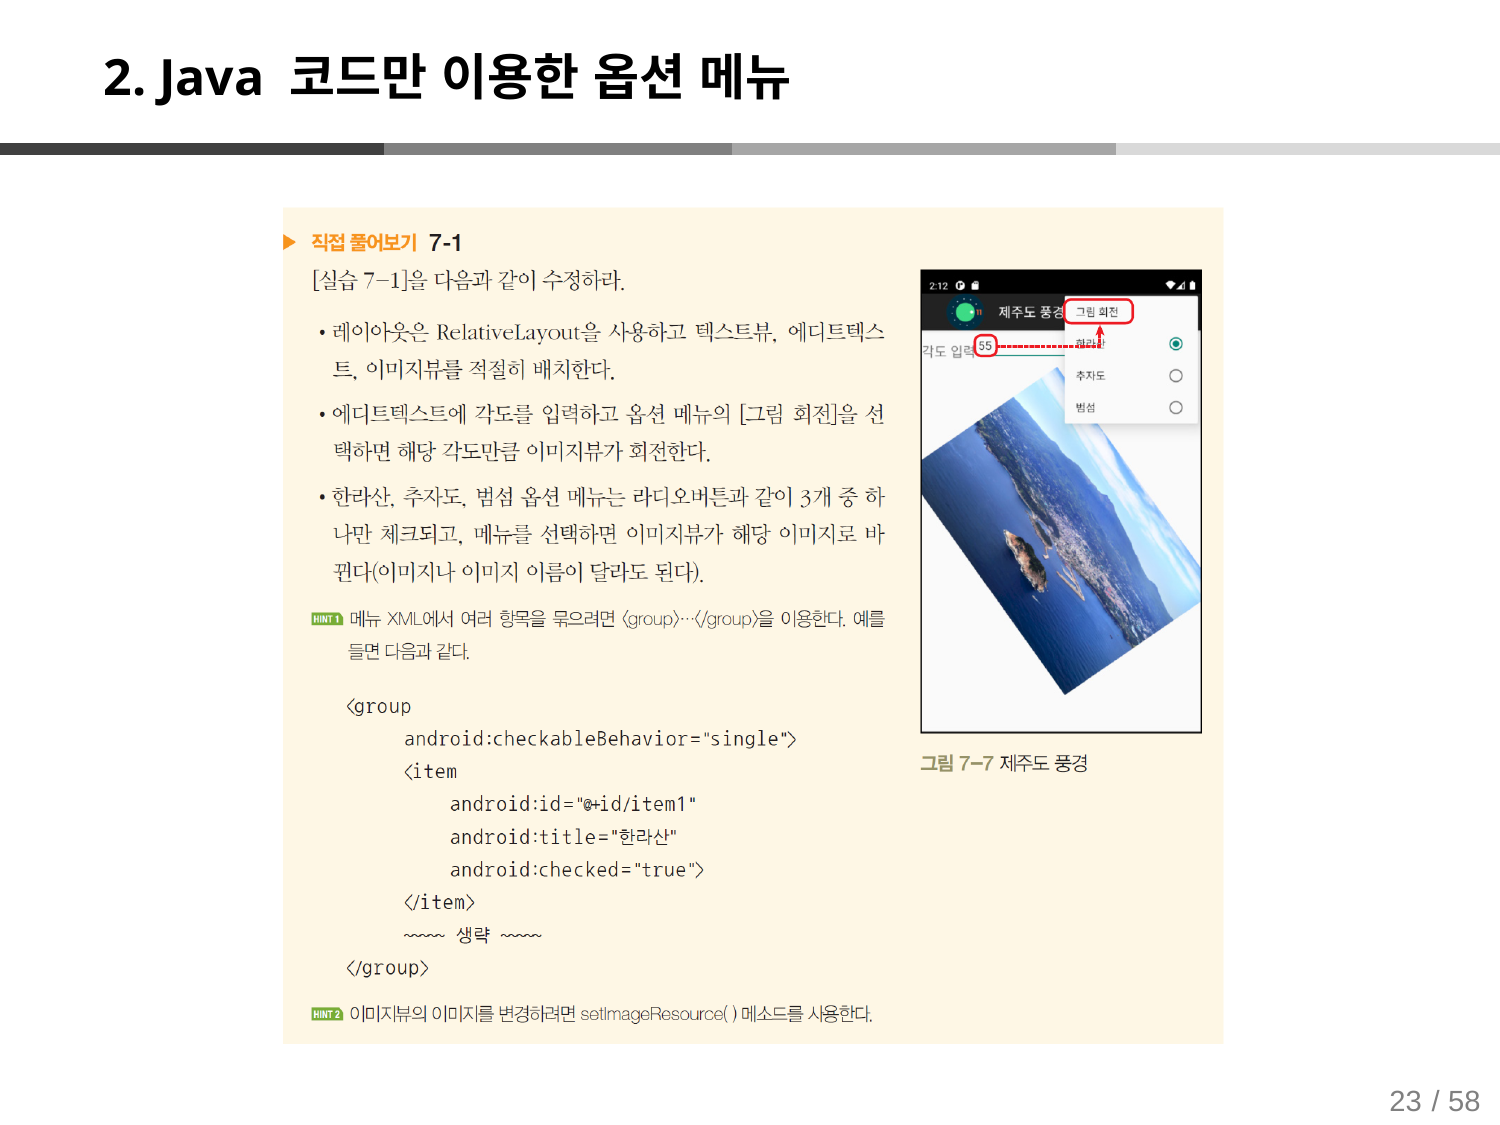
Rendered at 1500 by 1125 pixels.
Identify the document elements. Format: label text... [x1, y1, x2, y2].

title 2. Java 코드만 이용한 옵션 메뉴 [88, 30, 1211, 121]
picture [276, 206, 1224, 1044]
